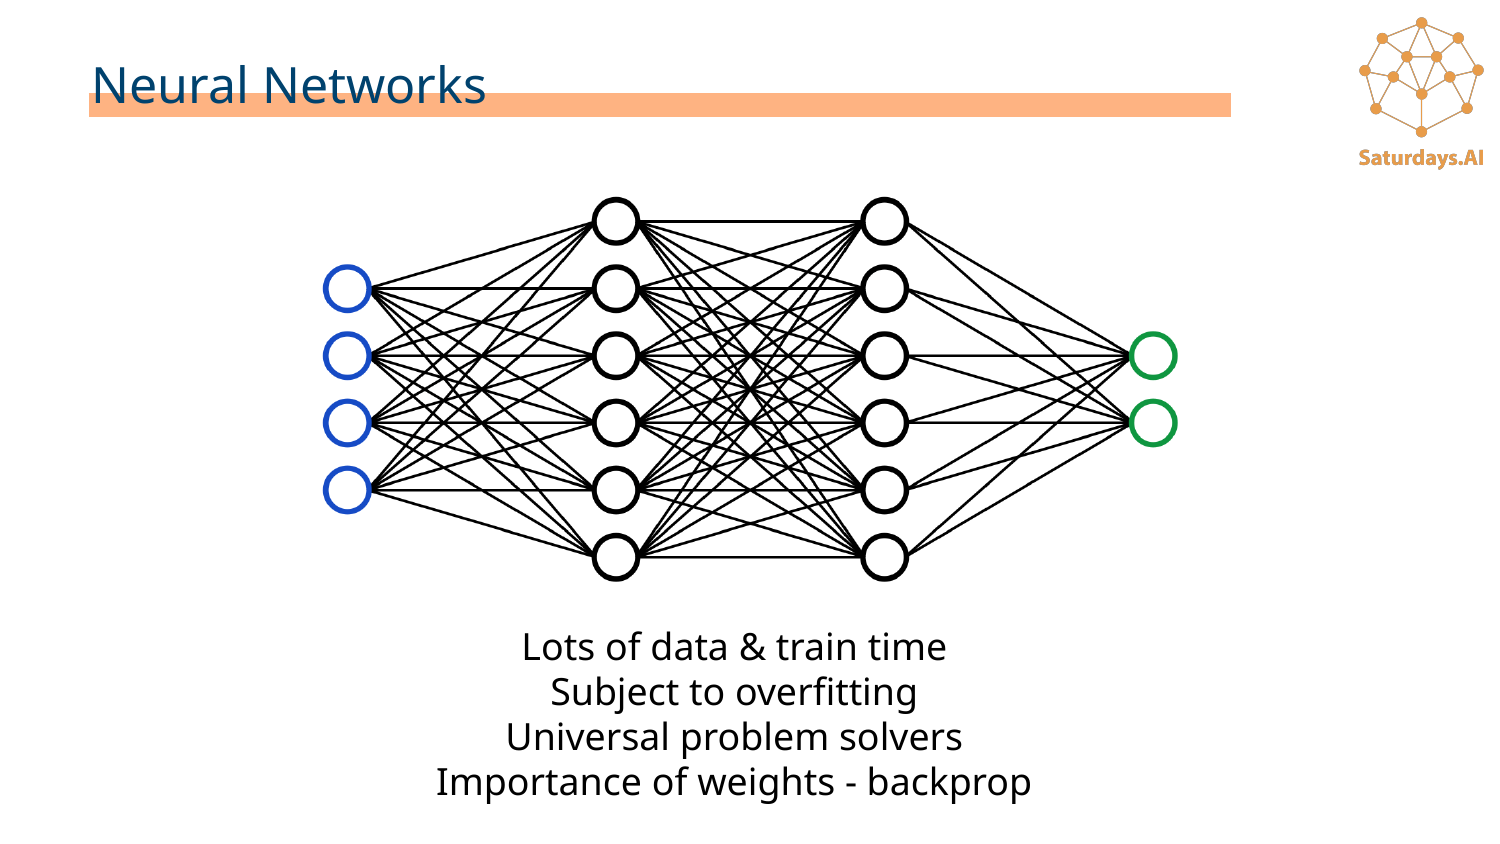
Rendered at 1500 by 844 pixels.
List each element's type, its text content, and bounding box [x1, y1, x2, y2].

picture [280, 154, 1220, 625]
text_box Lots of data & train time Subject to overfitting Universal problem solvers Importance of weights - backprop [311, 632, 1158, 811]
picture [1345, 5, 1495, 177]
text_box Neural Networks [88, 50, 1205, 104]
